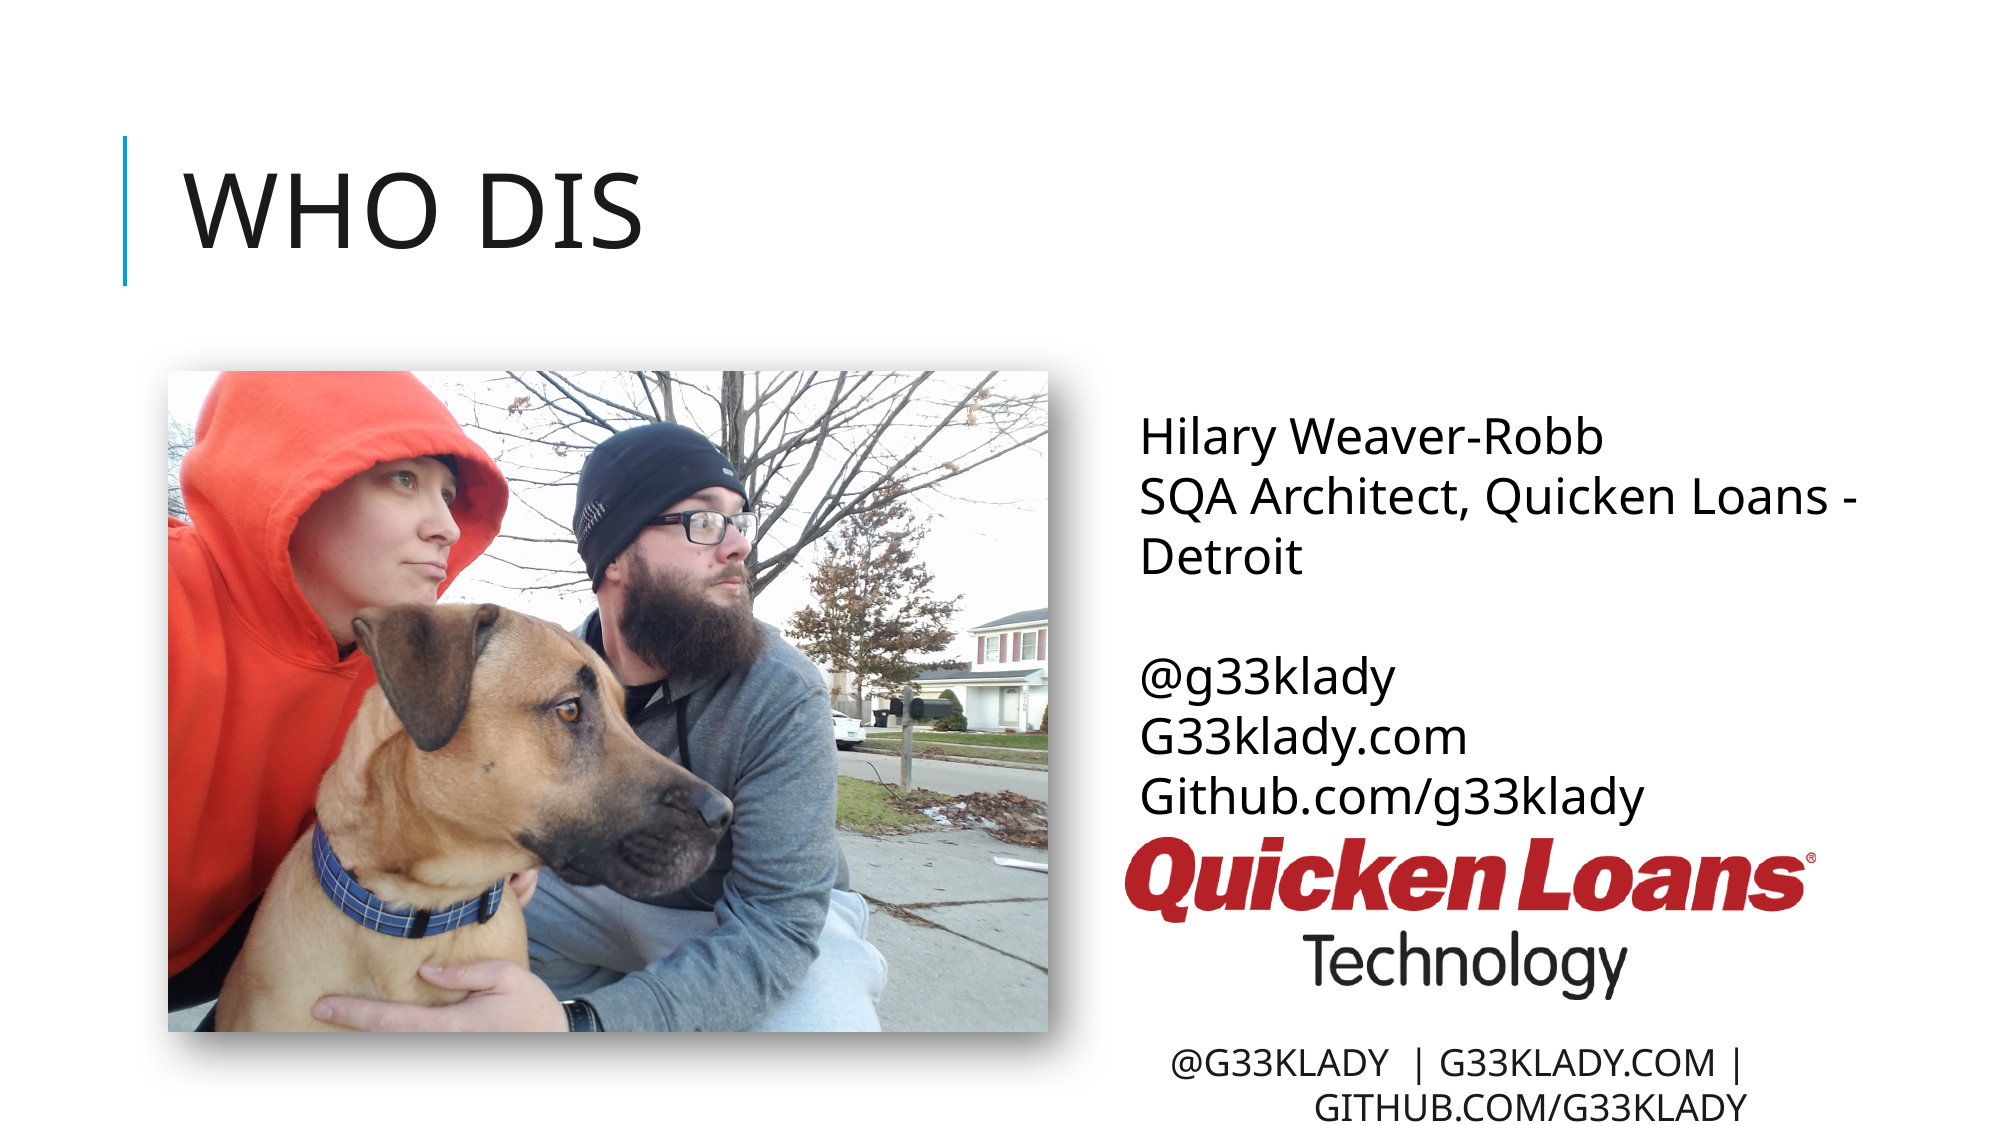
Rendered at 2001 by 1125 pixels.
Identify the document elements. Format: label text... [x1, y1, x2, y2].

text_box Hilary Weaver-Robb SQA Architect, Quicken Loans - Detroit @g33klady G33klady.com Github.com/g33klady [1124, 396, 1927, 832]
title Who dis [168, 96, 1763, 342]
text_box @g33klady | g33klady.com | github.com/g33klady [794, 1061, 1763, 1107]
picture [1124, 837, 1817, 1000]
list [167, 371, 1049, 1032]
